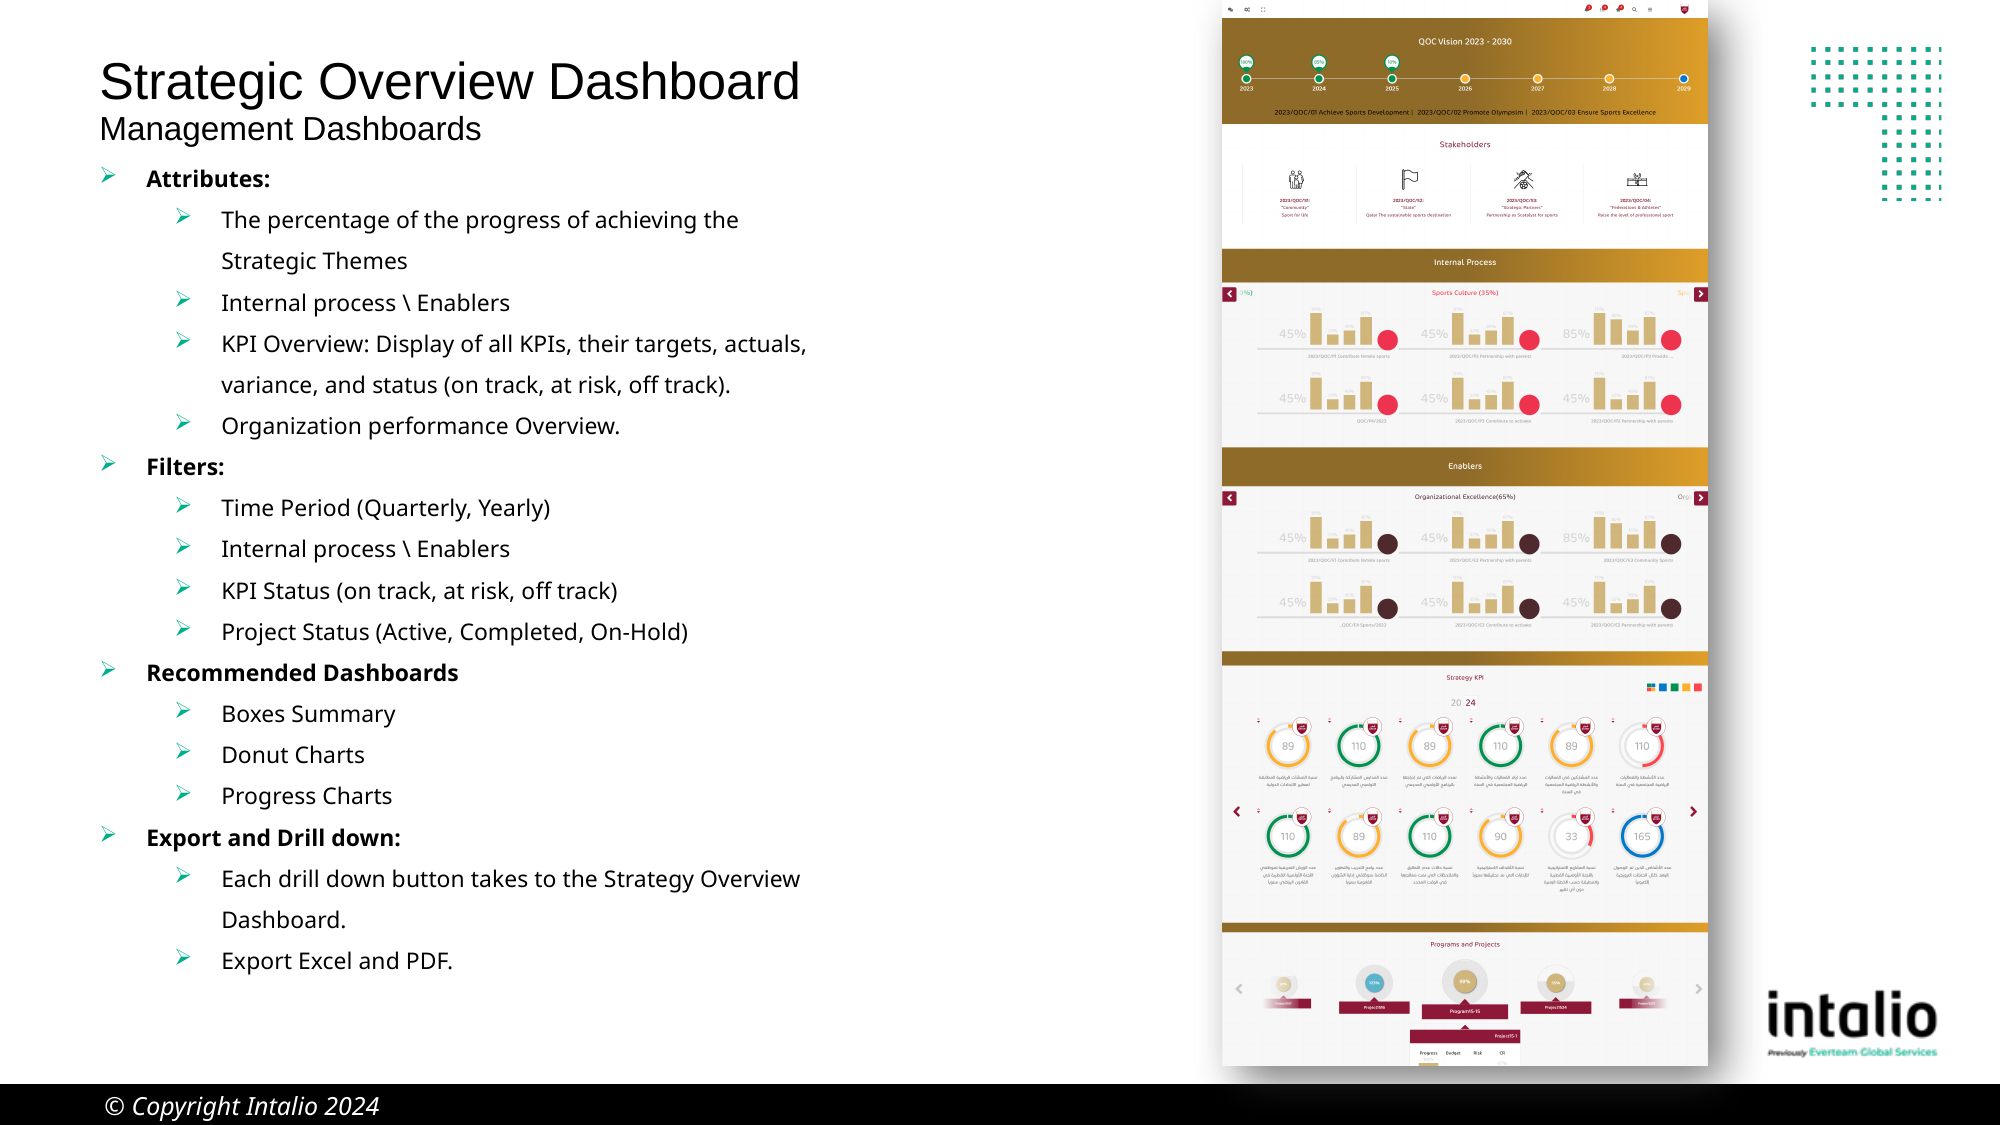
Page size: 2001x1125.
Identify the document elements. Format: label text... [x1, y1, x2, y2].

title Strategic Overview Dashboard Management Dashboards [1755, 47, 2000, 156]
text_box Attributes: The percentage of the progress of achieving the Strategic Themes Internal process \ Enablers KPI Overview: Display of all KPIs, their targets, actuals, variance, and status (on track, at risk, off track). Organization performance Overview. Filters: Time Period (Quarterly, Yearly) Internal process \ Enablers KPI Status (on track, at risk, off track) Project Status (Active, Completed, On-Hold) Recommended Dashboards Boxes Summary Donut Charts Progress Charts Export and Drill down: Each drill down button takes to the Strategy Overview Dashboard. Export Excel and PDF. [84, 143, 838, 982]
title Strategic Overview Dashboard Management Dashboards [84, 47, 1206, 156]
picture [1222, 0, 1708, 1066]
picture [1761, 980, 1942, 1064]
